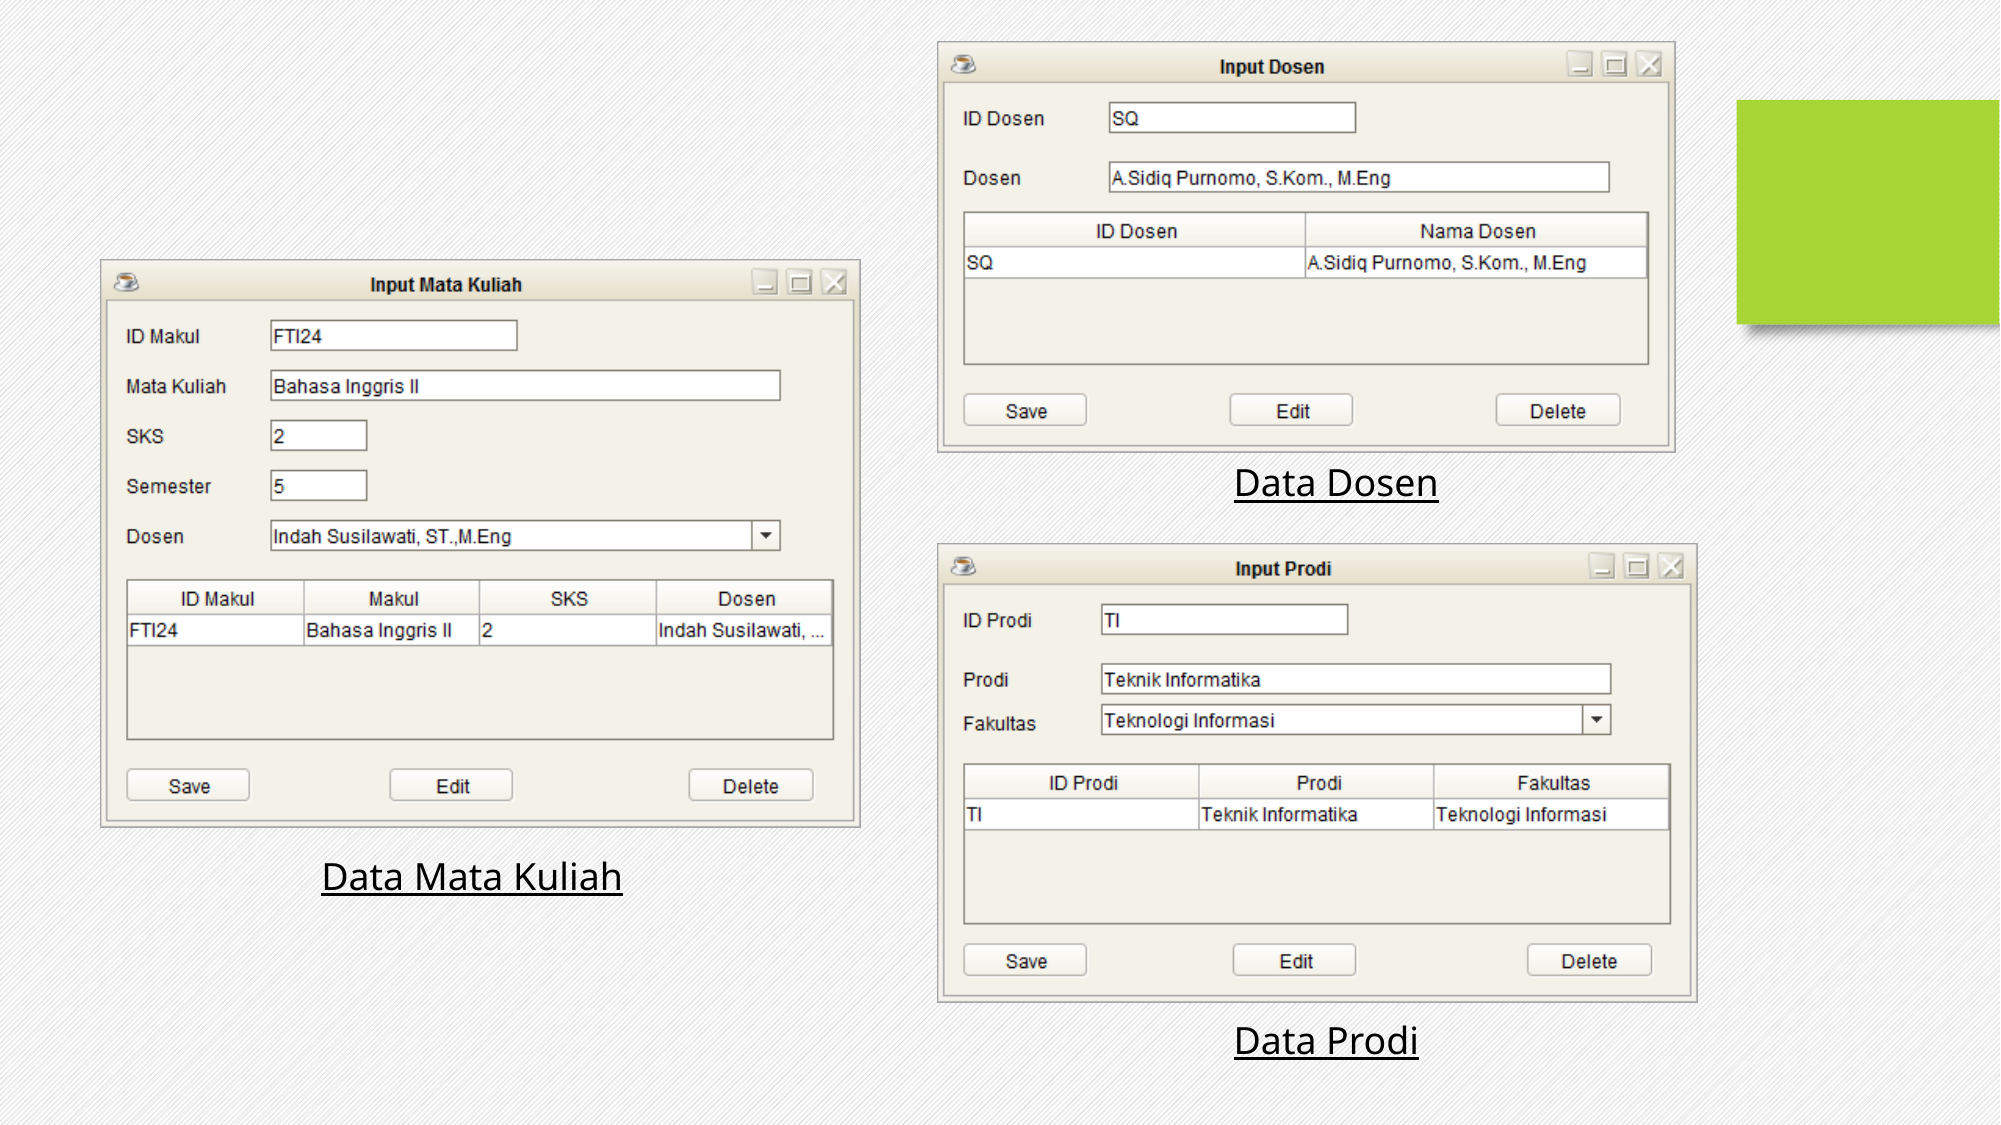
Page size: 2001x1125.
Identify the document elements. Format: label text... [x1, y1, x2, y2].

picture [100, 258, 861, 829]
picture [937, 40, 1676, 453]
picture [937, 543, 1698, 1004]
text_box Data Dosen [1218, 453, 1676, 512]
picture [1736, 325, 2000, 347]
text_box Data Prodi [1218, 1009, 1676, 1070]
text_box Data Mata Kuliah [306, 845, 763, 906]
